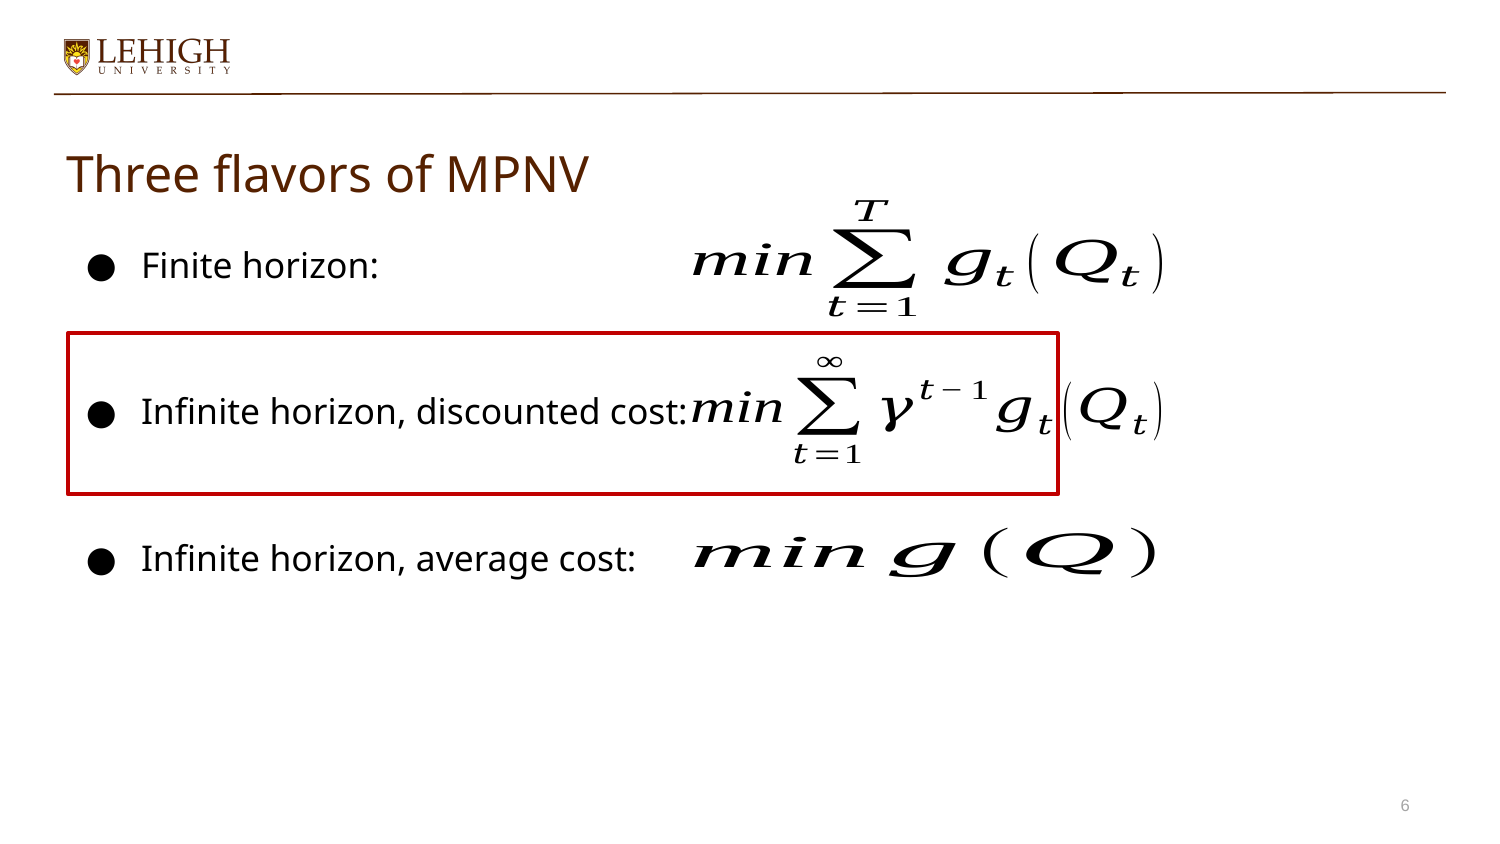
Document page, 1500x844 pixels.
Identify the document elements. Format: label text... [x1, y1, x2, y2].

list Finite horizon: Infinite horizon, discounted cost: Infinite horizon, average cost: [51, 221, 925, 691]
picture [53, 28, 240, 87]
text_box [66, 331, 1060, 496]
title Three flavors of MPNV [51, 127, 925, 221]
